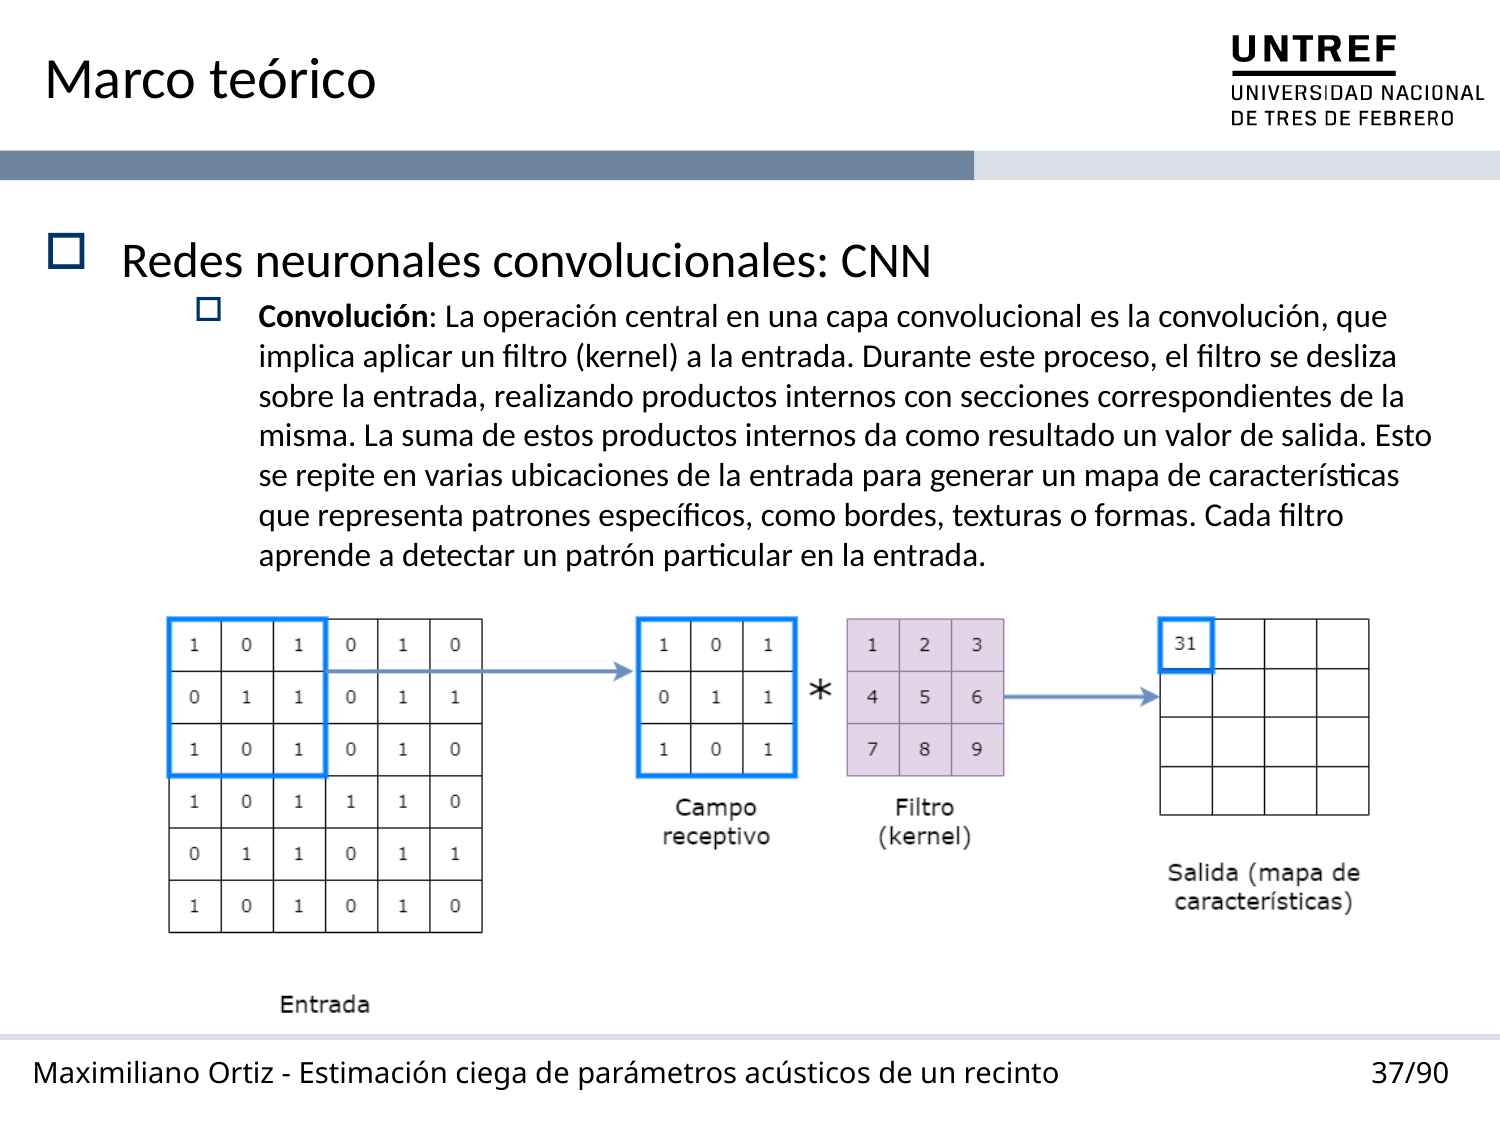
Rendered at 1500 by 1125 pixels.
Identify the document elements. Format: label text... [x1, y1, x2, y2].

text_box 37/90 [1187, 1046, 1465, 1111]
text_box Maximiliano Ortiz - Estimación ciega de parámetros acústicos de un recinto [17, 1046, 1187, 1111]
picture [1224, 31, 1495, 132]
list Redes neuronales convolucionales: CNN Convolución: La operación central en una capa convolucional es la convolución, que implica aplicar un filtro (kernel) a la entrada. Durante este proceso, el filtro se desliza sobre la entrada, realizando productos internos con secciones correspondientes de la misma. La suma de estos productos internos da como resultado un valor de salida. Esto se repite en varias ubicaciones de la entrada para generar un mapa de características que representa patrones específicos, como bordes, texturas o formas. Cada filtro aprende a detectar un patrón particular en la entrada. [29, 219, 1459, 1005]
picture [166, 616, 1384, 1026]
title Marco teórico [29, 14, 1211, 136]
text_box [725, 537, 775, 588]
